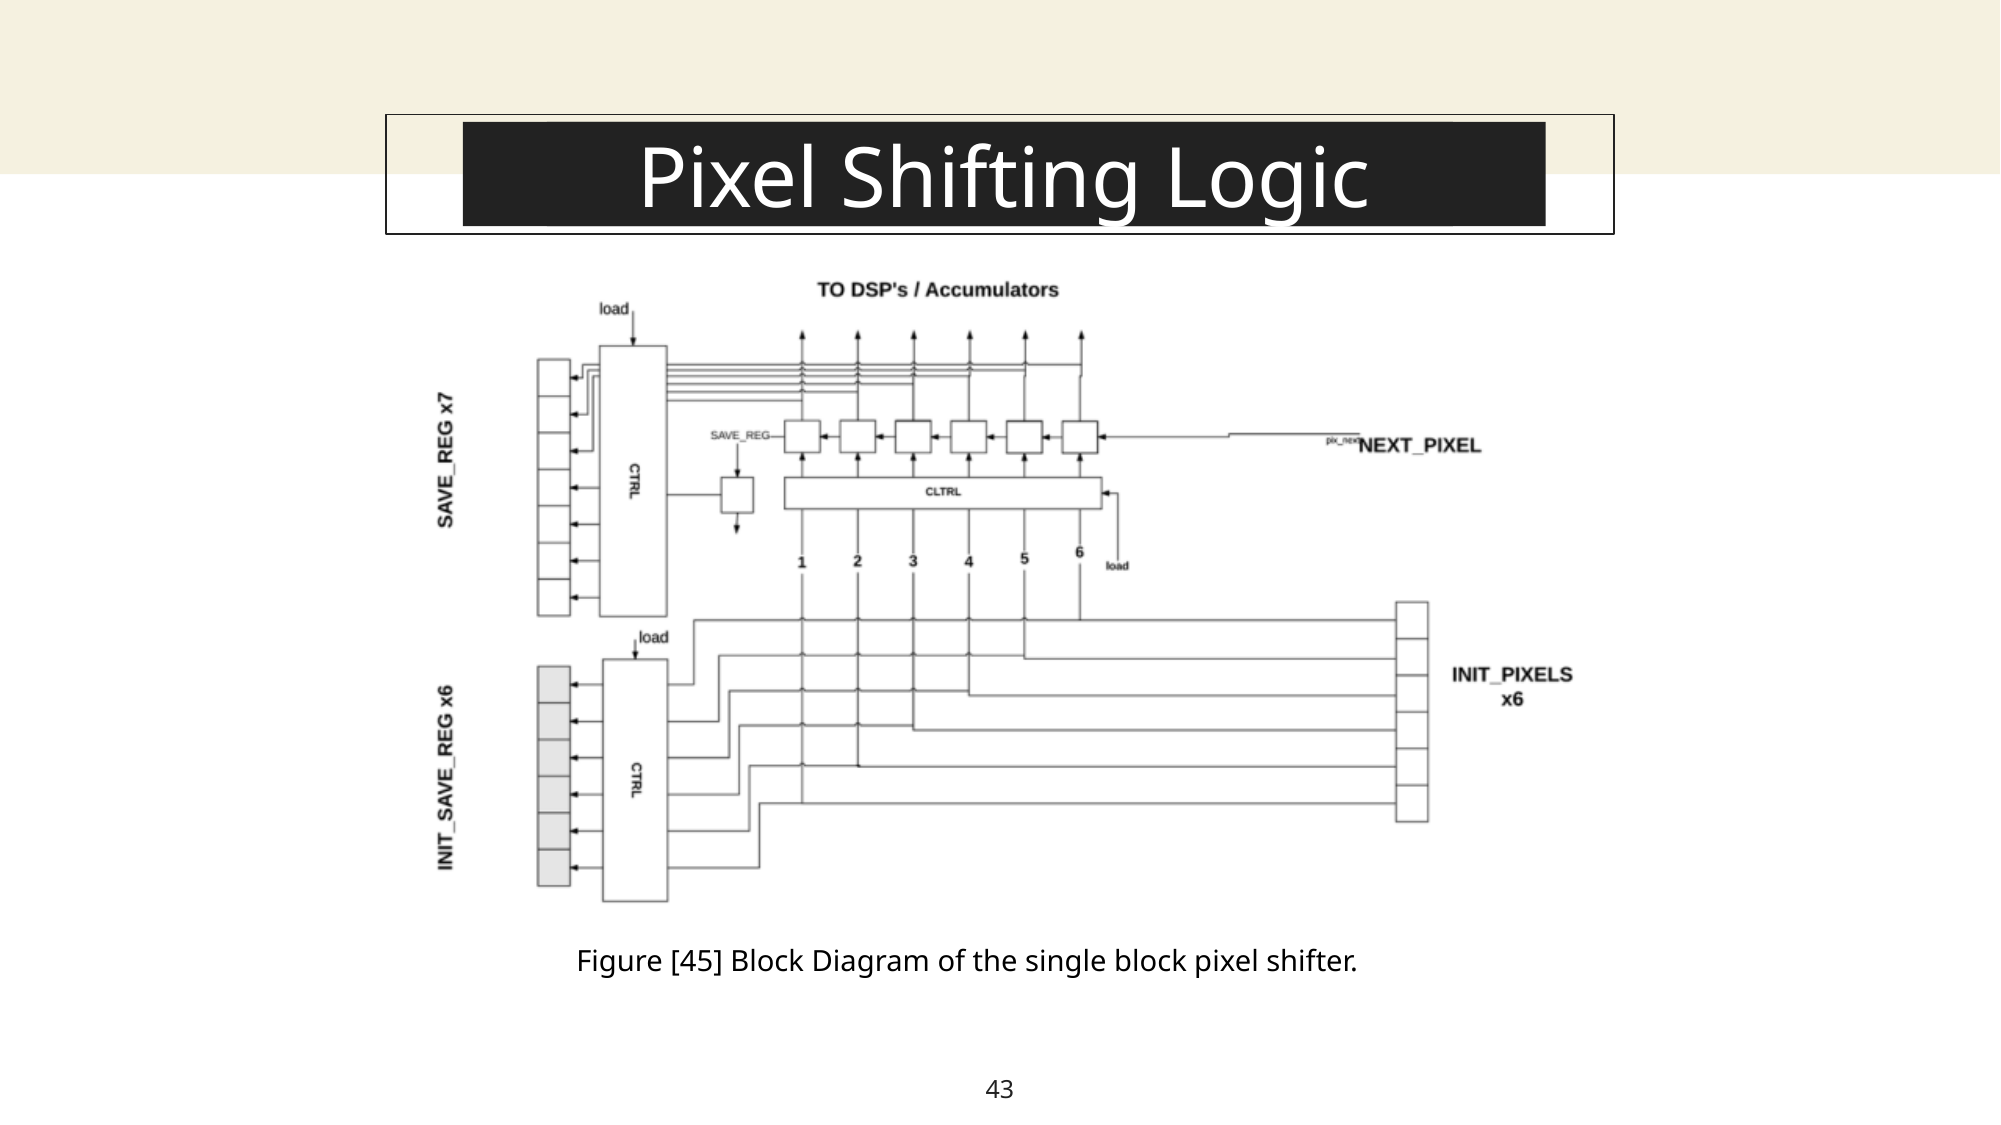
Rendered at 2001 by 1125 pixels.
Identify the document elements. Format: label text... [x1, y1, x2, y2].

text_box Figure [45] Block Diagram of the single block pixel shifter. [561, 934, 1447, 985]
slide_number 43 [954, 1058, 1045, 1125]
title Pixel Shifting Logic [462, 121, 1546, 227]
picture [385, 260, 1615, 912]
